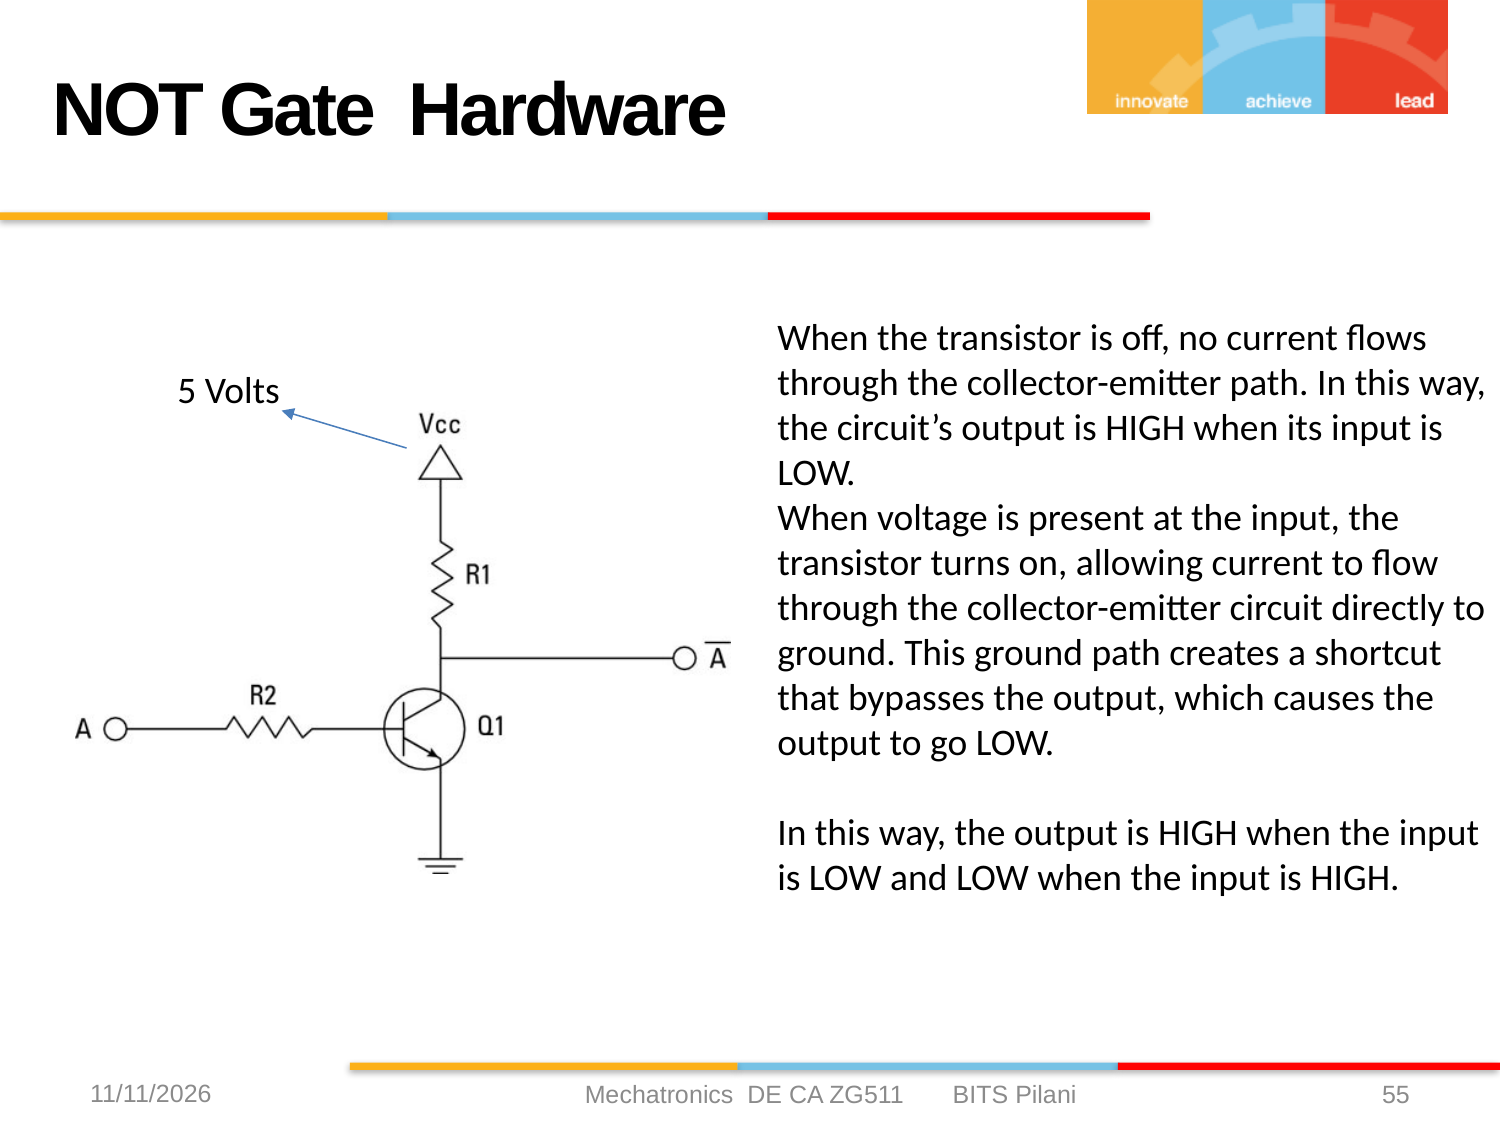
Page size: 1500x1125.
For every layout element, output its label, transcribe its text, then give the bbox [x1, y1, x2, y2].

picture [1087, 0, 1448, 114]
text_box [281, 410, 407, 449]
picture [74, 410, 732, 874]
slide_number 55 [1250, 1062, 1425, 1125]
footer Mechatronics DE CA ZG511 BITS Pilani [474, 1062, 1188, 1125]
text_box 5 Volts [162, 358, 338, 408]
title NOT Gate Hardware [37, 12, 1388, 200]
text_box When the transistor is off, no current flows through the collector-emitter path. In this way, the circuit’s output is HIGH when its input is LOW. When voltage is present at the input, the transistor turns on, allowing current to flow through the collector-emitter circuit directly to ground. This ground path creates a shortcut that bypasses the output, which causes the output to go LOW. In this way, the output is HIGH when the input is LOW and LOW when the input is HIGH. [762, 305, 1500, 906]
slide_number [75, 1062, 425, 1123]
